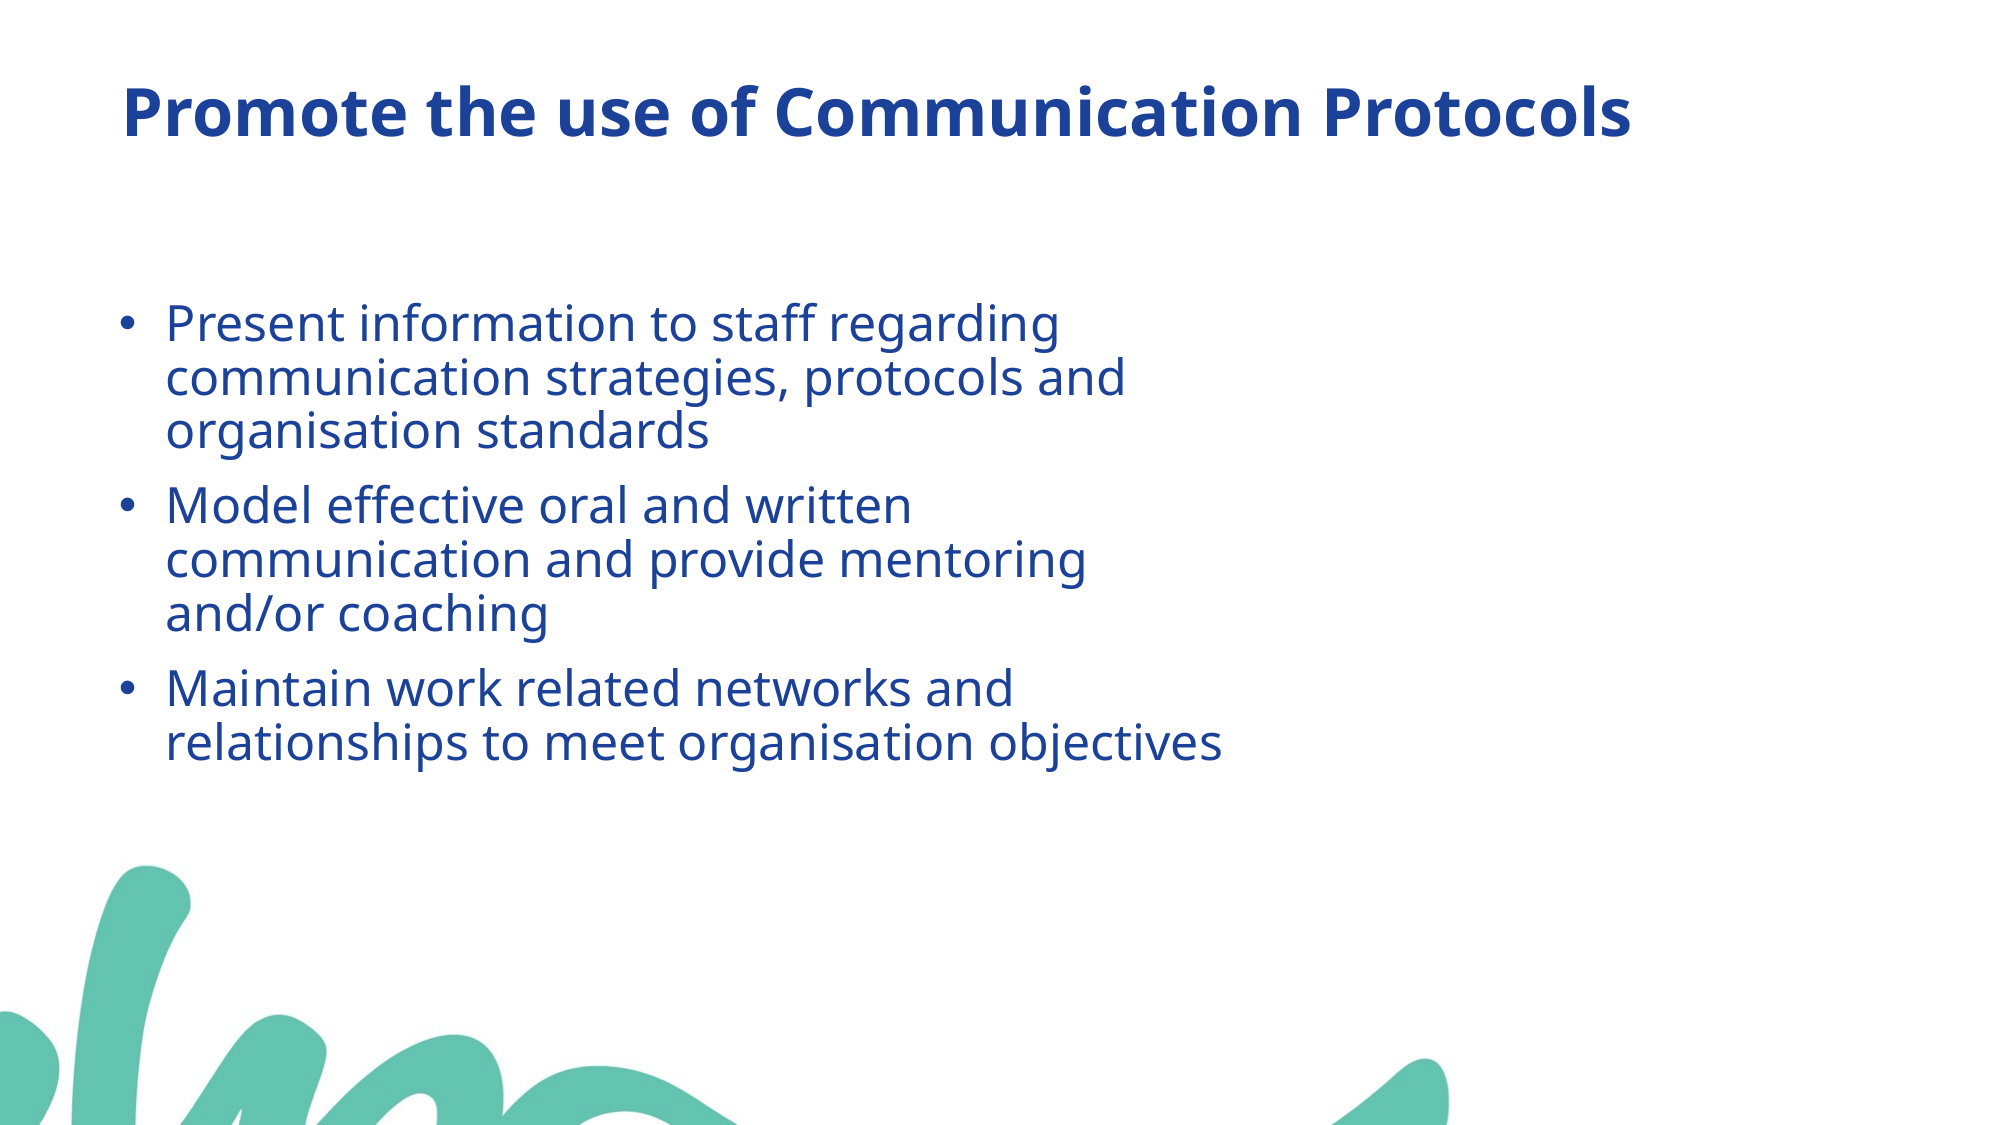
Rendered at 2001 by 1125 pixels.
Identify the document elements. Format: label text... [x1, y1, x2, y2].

list Present information to staff regarding communication strategies, protocols and organisation standards​ Model effective oral and written communication and provide mentoring and/or coaching​ Maintain work related networks and relationships to meet organisation objectives [118, 297, 1252, 851]
list Promote the use of Communication Protocols [121, 78, 1867, 270]
picture [0, 0, 2001, 1125]
